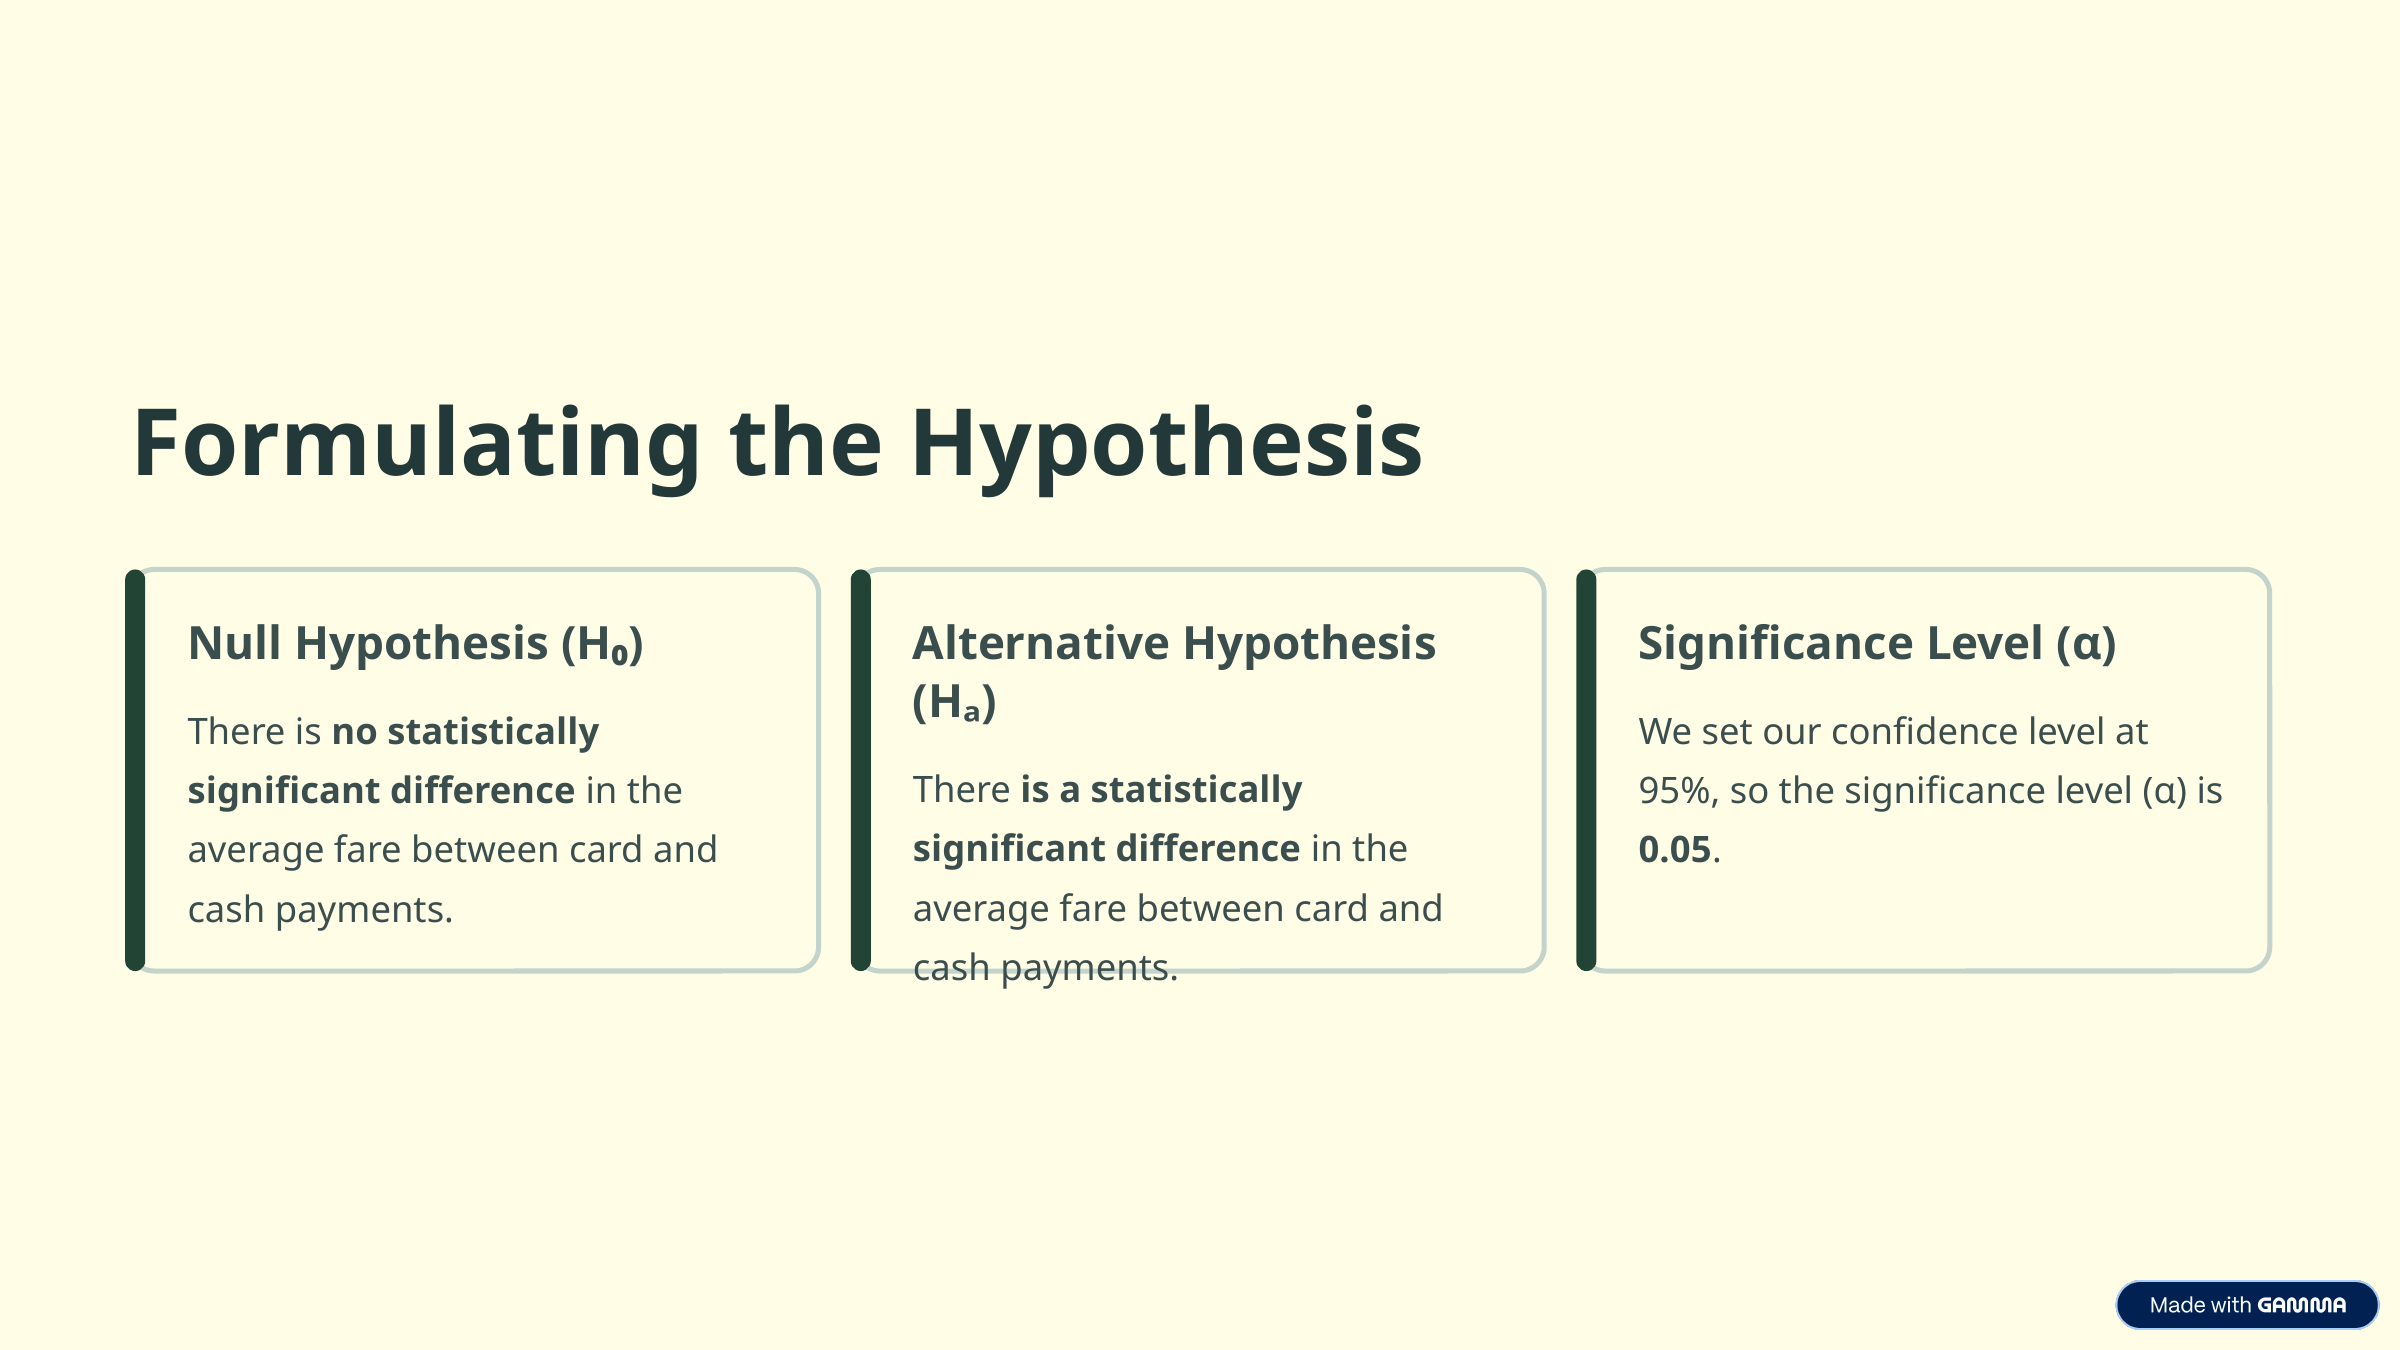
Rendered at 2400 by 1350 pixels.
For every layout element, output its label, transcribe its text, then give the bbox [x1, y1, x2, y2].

text_box [850, 569, 871, 972]
picture [2106, 1271, 2389, 1339]
text_box [1576, 569, 1597, 972]
text_box Formulating the Hypothesis [130, 378, 1539, 496]
text_box [142, 569, 819, 972]
text_box Alternative Hypothesis (Hₐ) [912, 611, 1502, 728]
text_box There is no statistically significant difference in the average fare between card and cash payments. [187, 692, 777, 871]
text_box [1594, 569, 2270, 972]
text_box There is a statistically significant difference in the average fare between card and cash payments. [912, 750, 1502, 929]
text_box We set our confidence level at 95%, so the significance level (α) is 0.05. [1638, 692, 2228, 812]
text_box [868, 569, 1545, 972]
text_box Significance Level (α) [1638, 611, 2175, 670]
text_box Null Hypothesis (H₀) [187, 611, 687, 670]
text_box [125, 569, 146, 972]
